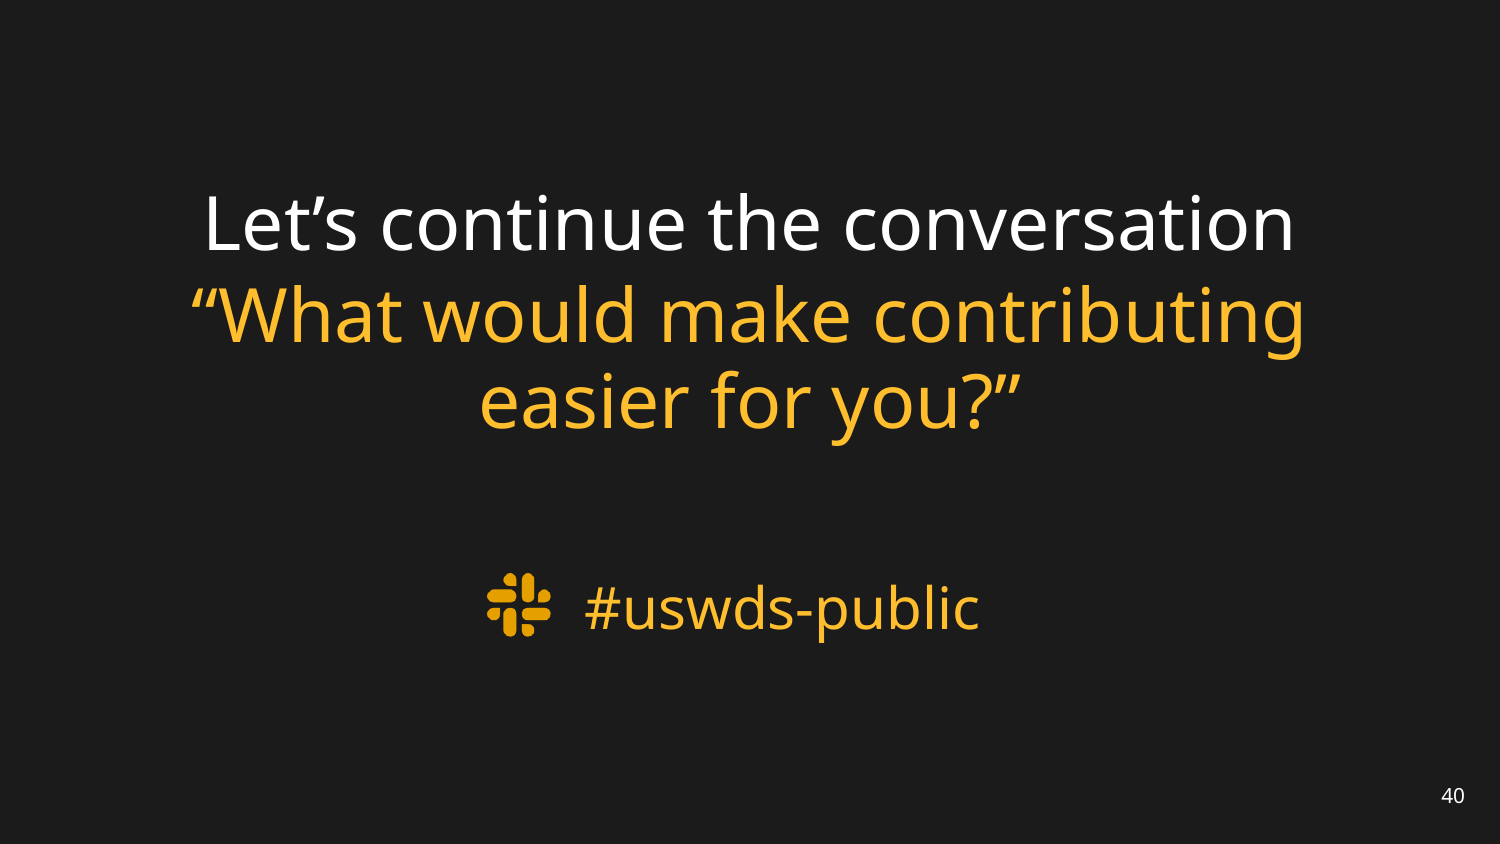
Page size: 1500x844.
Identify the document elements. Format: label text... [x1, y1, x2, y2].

picture [486, 573, 552, 638]
list #uswds-public [494, 548, 1011, 662]
slide_number 40 [1389, 764, 1480, 830]
title Let’s continue the conversation [51, 160, 1449, 255]
list “What would make contributing easier for you?” [109, 259, 1391, 471]
